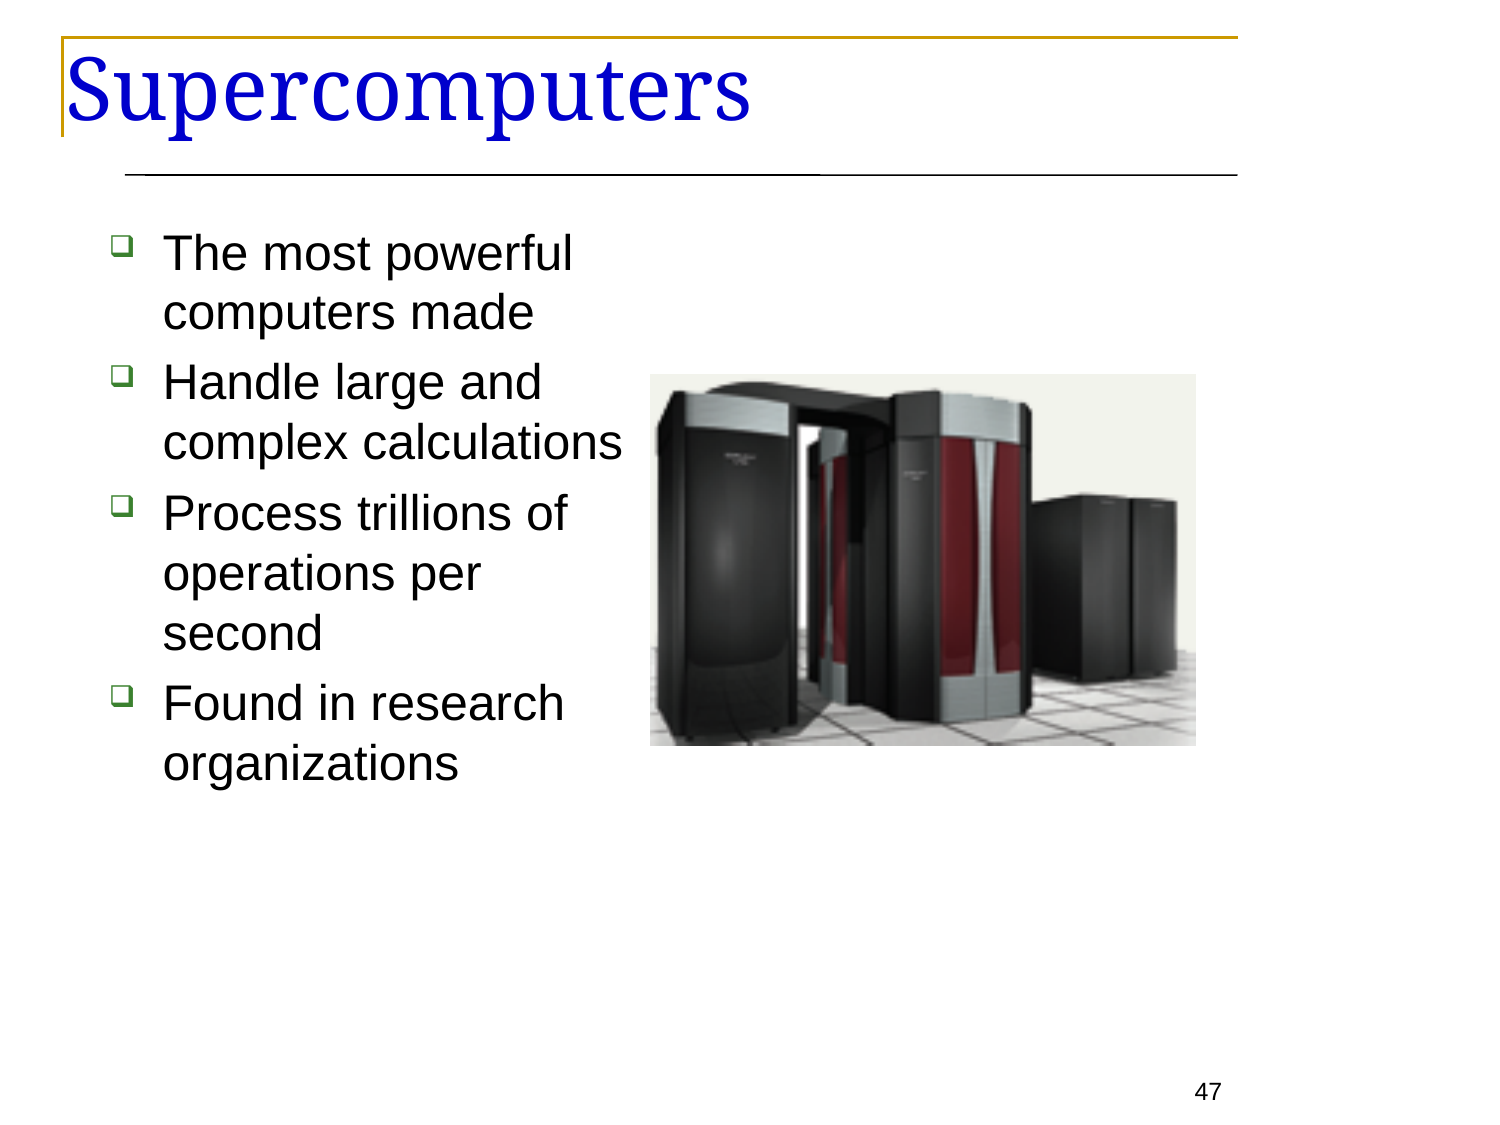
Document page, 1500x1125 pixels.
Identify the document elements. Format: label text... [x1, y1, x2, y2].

list The most powerful computers made Handle large and complex calculations Process trillions of operations per second Found in research organizations [37, 212, 669, 1101]
slide_number 47 [1137, 1037, 1238, 1113]
picture [649, 374, 1197, 747]
title Supercomputers [49, 24, 1251, 188]
